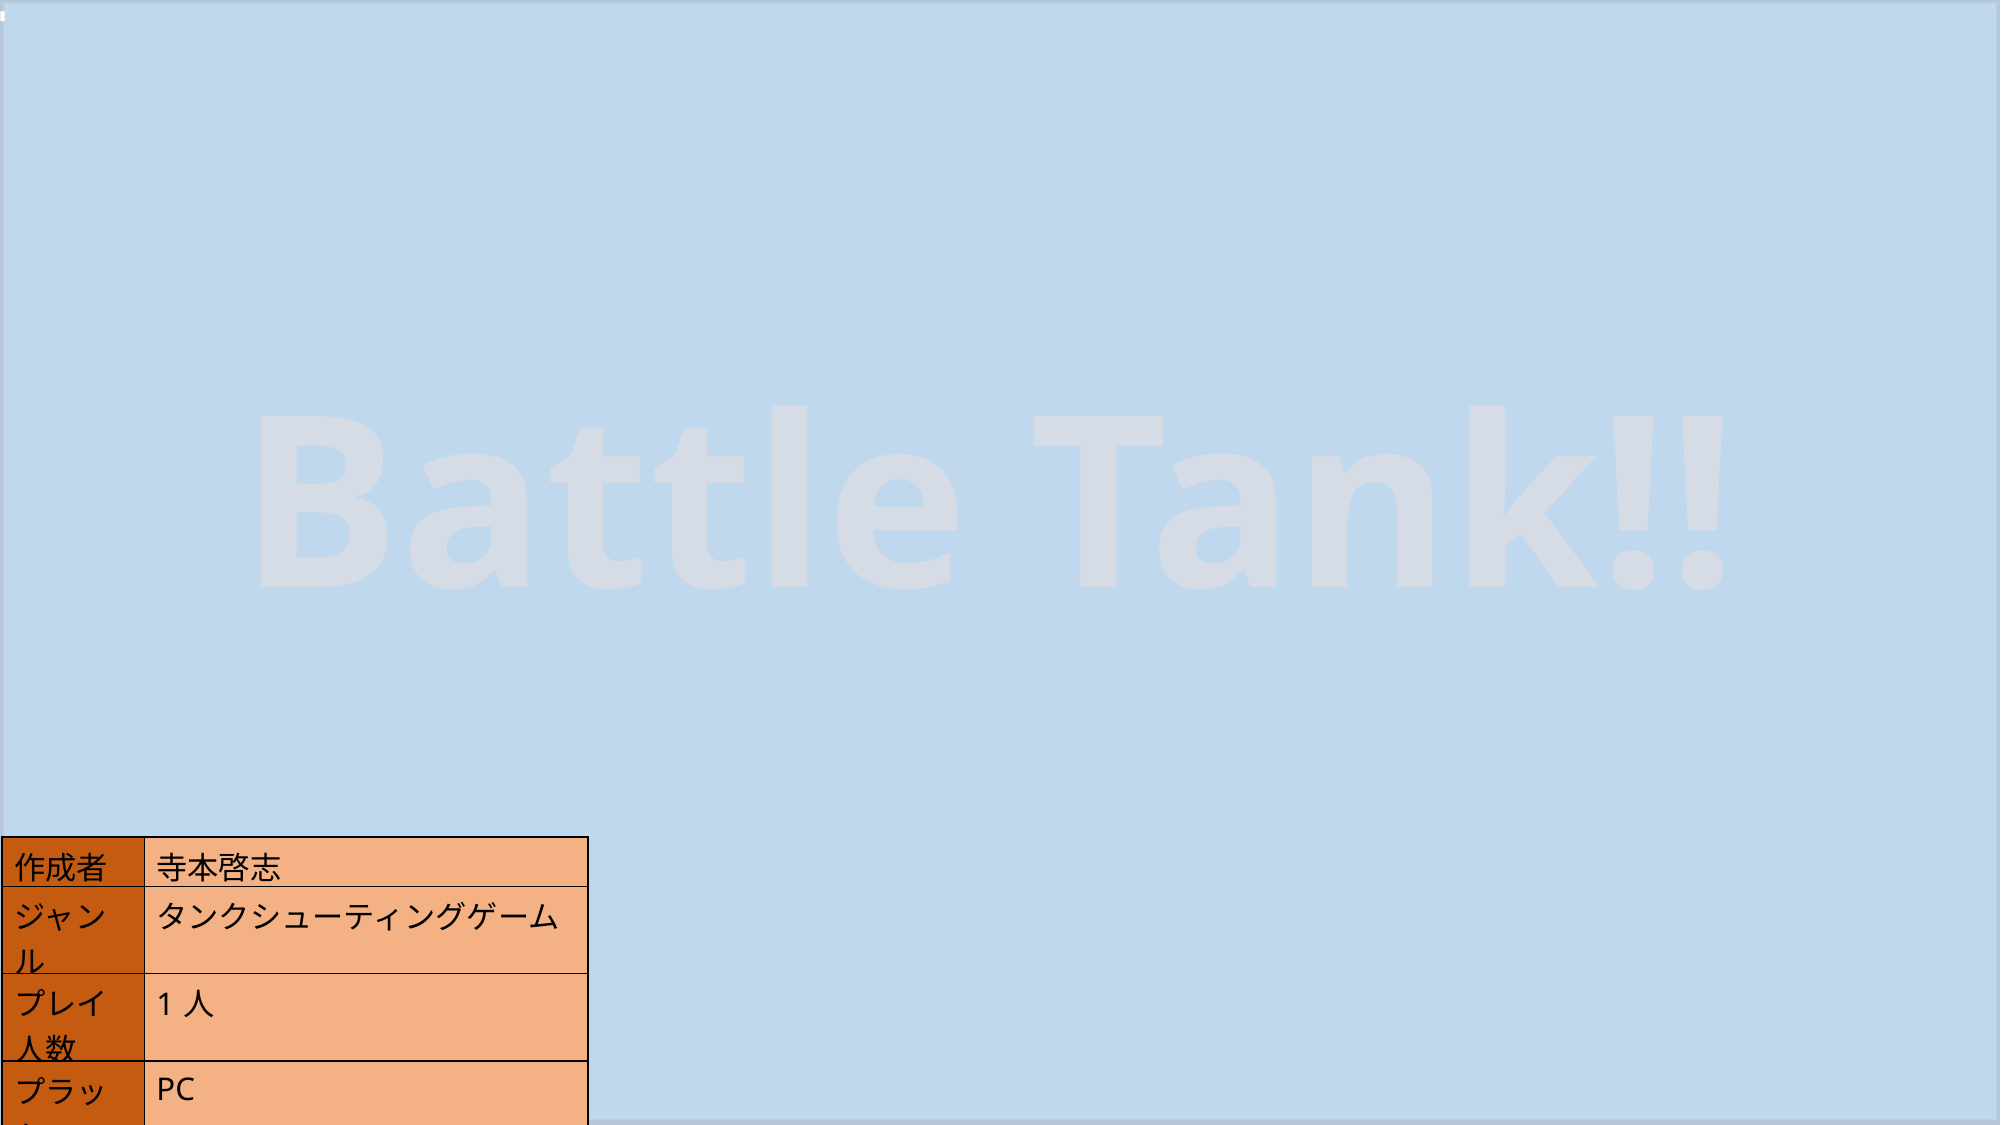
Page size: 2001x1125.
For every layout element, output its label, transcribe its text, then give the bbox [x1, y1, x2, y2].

table_cell PC [145, 1062, 587, 1125]
table_cell タンクシューティングゲーム [145, 887, 587, 973]
table_header 寺本啓志 [145, 838, 587, 886]
table_cell プラットフォーム [3, 1062, 144, 1125]
text_box [0, 11, 5, 22]
text_box Battle Tank!! [225, 340, 1779, 643]
table_header 作成者 [3, 838, 144, 886]
table_cell 1人 [145, 974, 587, 1060]
table_cell ジャンル [3, 887, 144, 973]
table_cell プレイ人数 [3, 974, 144, 1060]
